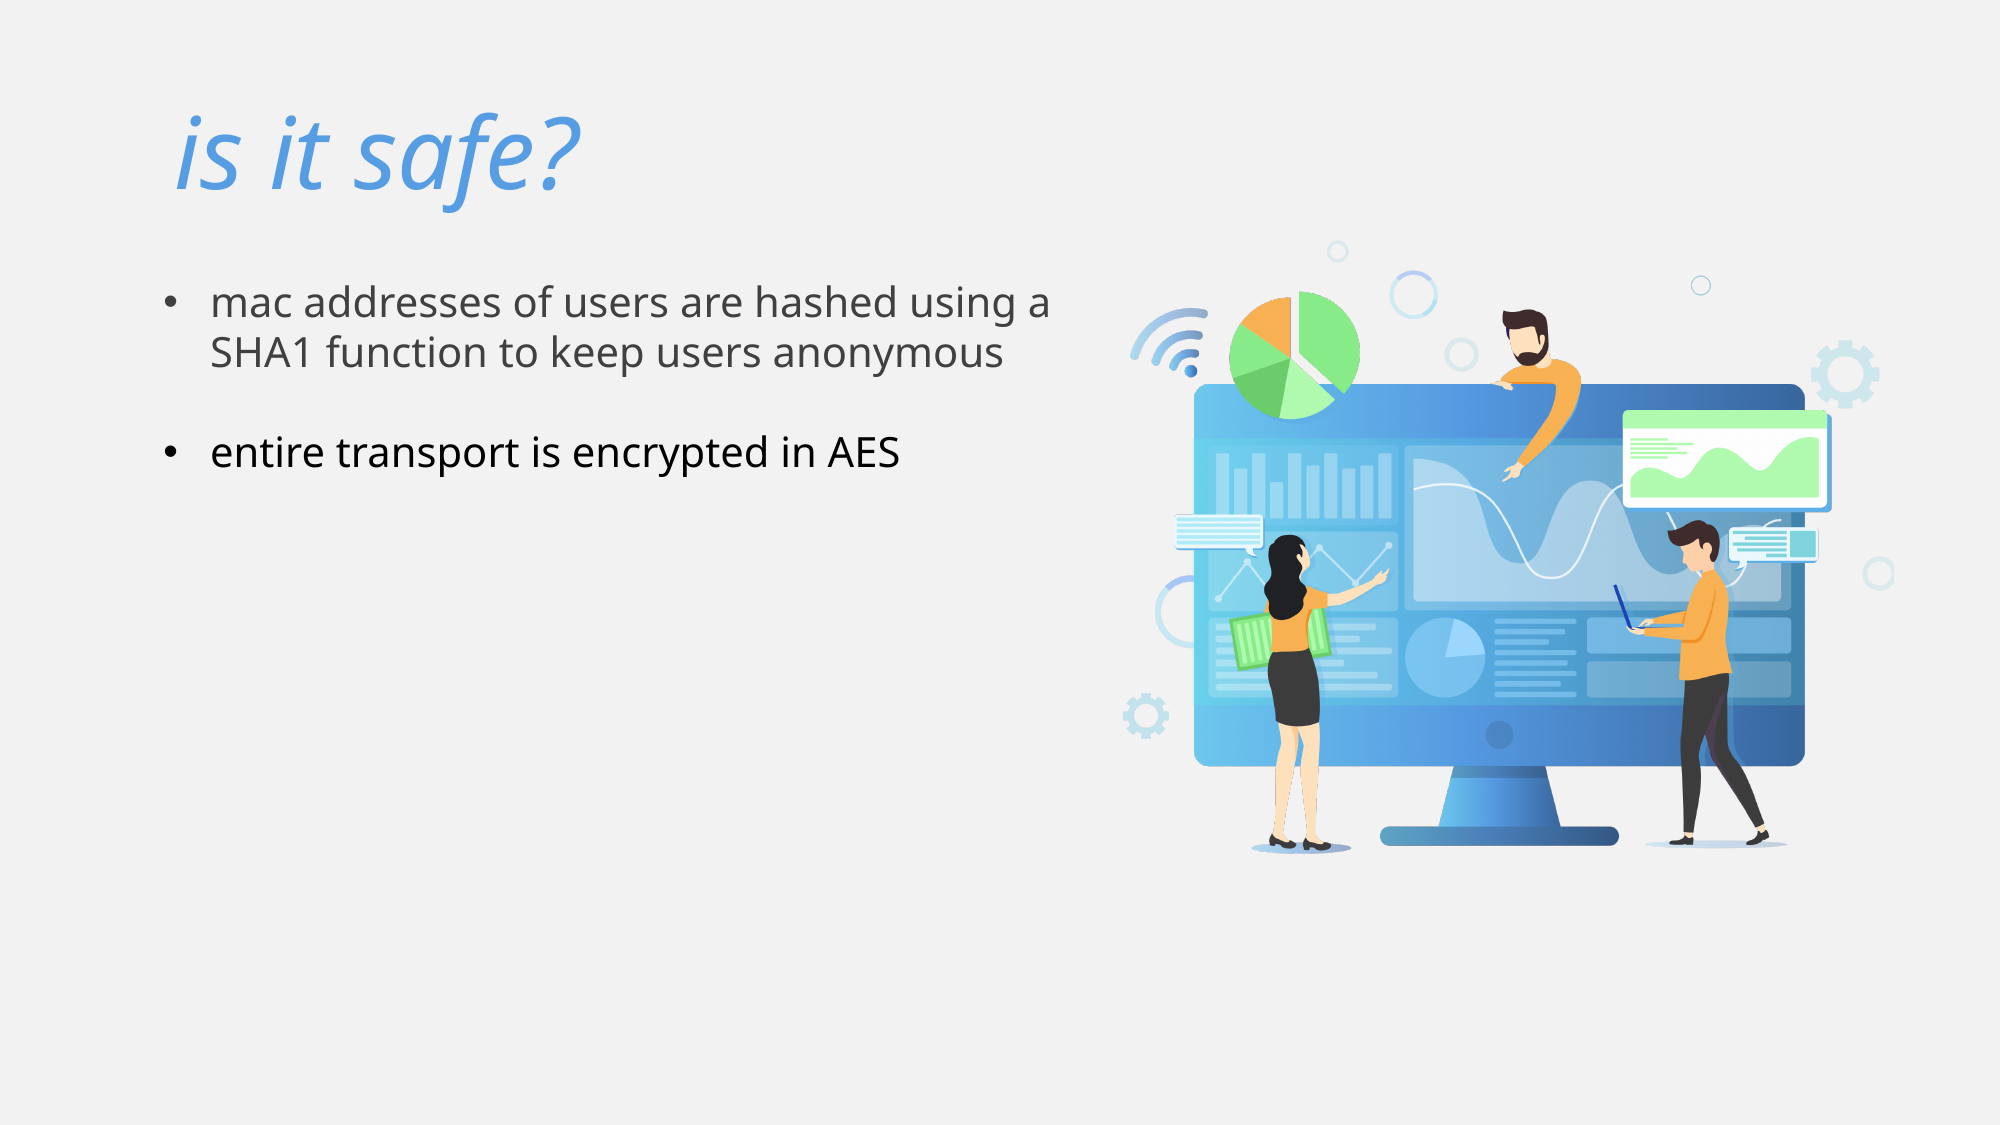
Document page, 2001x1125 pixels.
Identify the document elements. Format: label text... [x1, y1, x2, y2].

picture [1111, 150, 1894, 932]
text_box is it safe? [159, 82, 595, 217]
text_box mac addresses of users are hashed using a SHA1 function to keep users anonymous entire transport is encrypted in AES [148, 218, 1091, 574]
